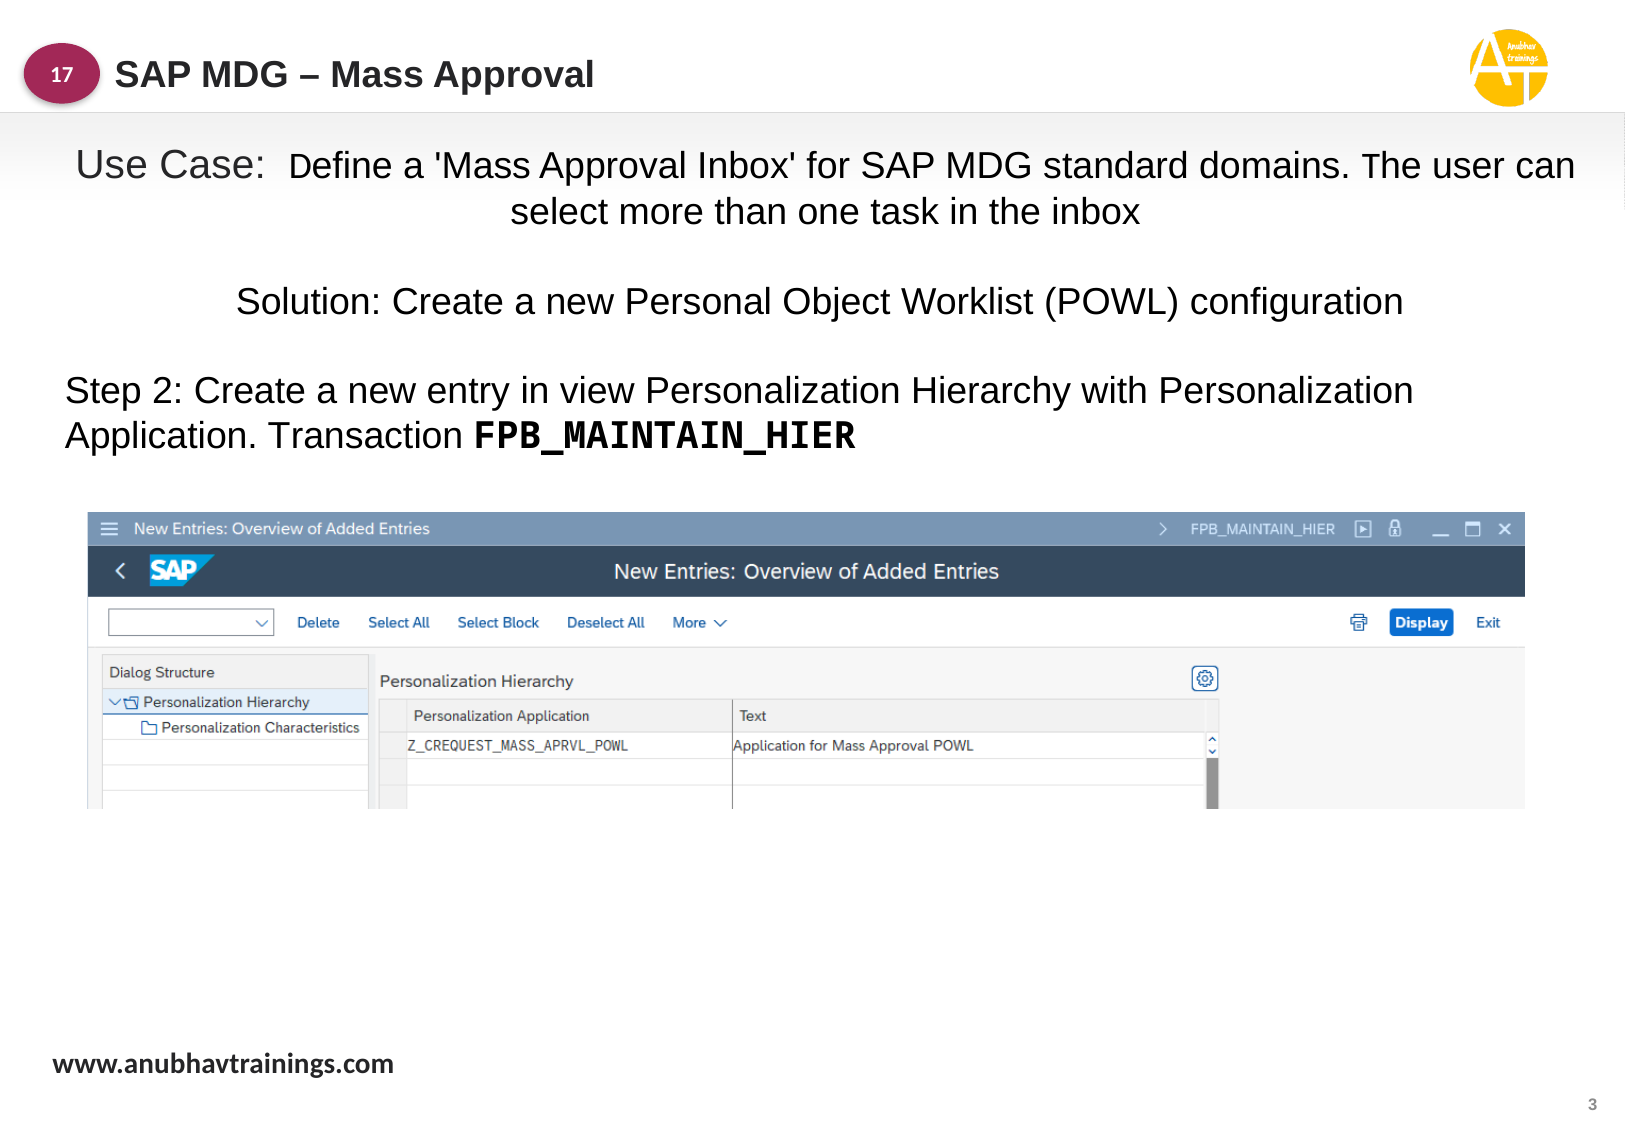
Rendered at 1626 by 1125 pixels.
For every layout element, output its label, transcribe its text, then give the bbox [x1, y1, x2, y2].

text_box SAP MDG – Mass Approval [99, 42, 1438, 103]
text_box 17 [23, 42, 101, 105]
picture [0, 113, 1625, 210]
picture [1462, 24, 1552, 112]
picture [87, 512, 1526, 809]
text_box Step 2: Create a new entry in view Personalization Hierarchy with Personalization Application. Transaction FPB_MAINTAIN_HIER [50, 358, 1588, 464]
title Use Case: Define a 'Mass Approval Inbox' for SAP MDG standard domains. The user can select more than one task in the inbox Solution: Create a new Personal Object Worklist (POWL) configuration [63, 136, 1588, 327]
